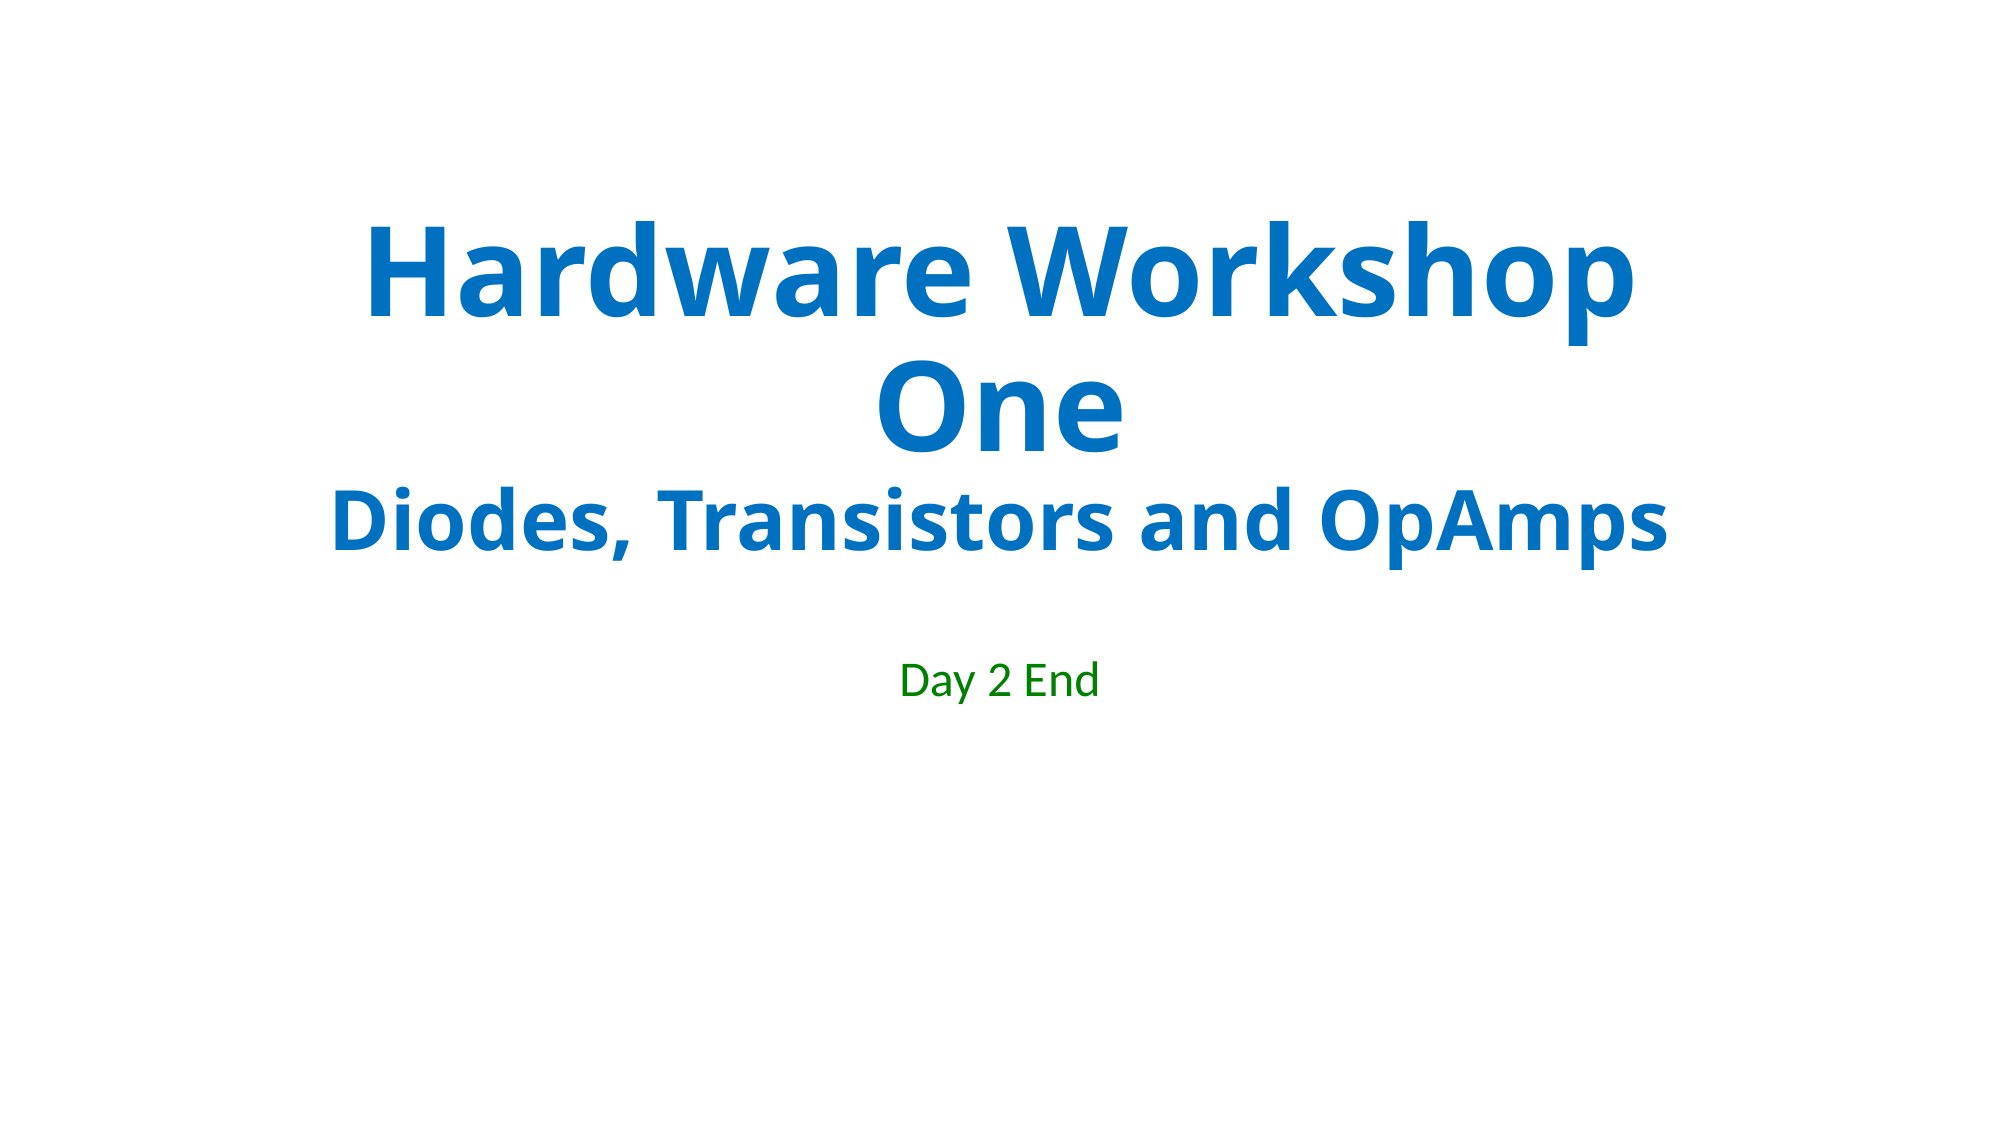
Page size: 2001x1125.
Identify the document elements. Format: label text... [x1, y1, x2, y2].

title Hardware Workshop One Diodes, Transistors and OpAmps [249, 184, 1750, 576]
subtitle Day 2 End [249, 645, 1750, 917]
